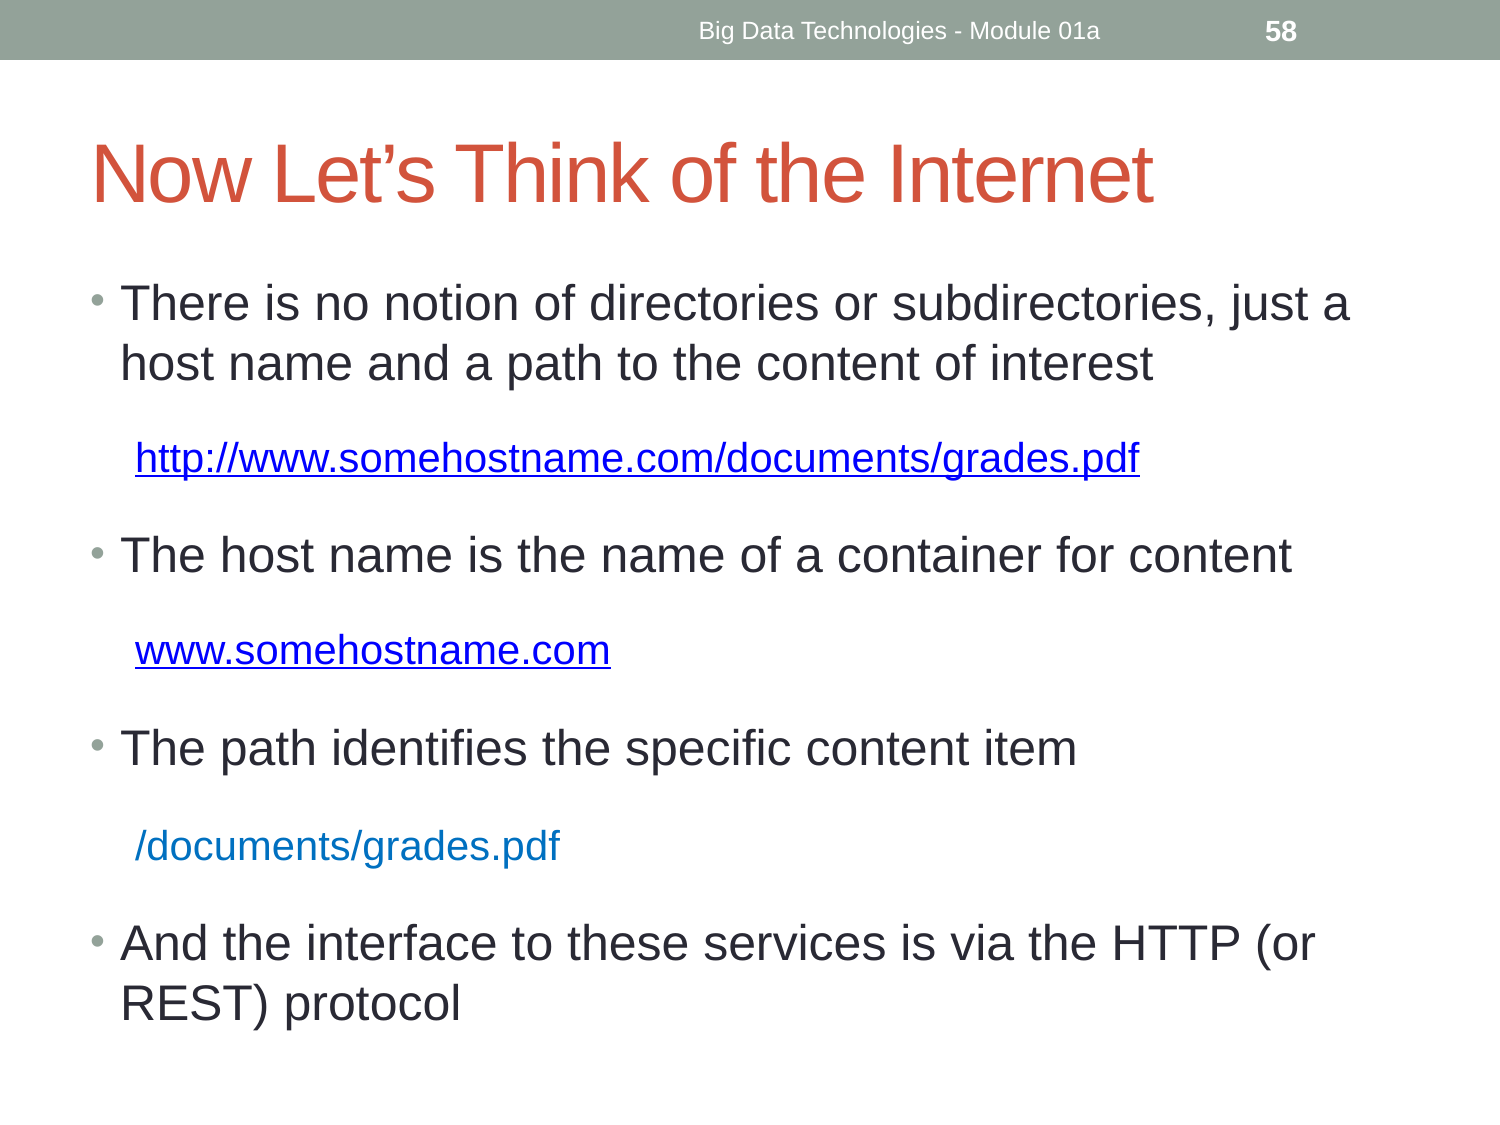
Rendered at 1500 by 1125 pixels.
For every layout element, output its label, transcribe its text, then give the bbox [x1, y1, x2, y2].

list There is no notion of directories or subdirectories, just a host name and a path to the content of interest http://www.somehostname.com/documents/grades.pdf The host name is the name of a container for content www.somehostname.com The path identifies the specific content item /documents/grades.pdf And the interface to these services is via the HTTP (or REST) protocol [75, 262, 1425, 1063]
slide_number 58 [1250, 3, 1425, 57]
footer Big Data Technologies - Module 01a [562, 3, 1238, 57]
title Now Let’s Think of the Internet [75, 87, 1425, 250]
